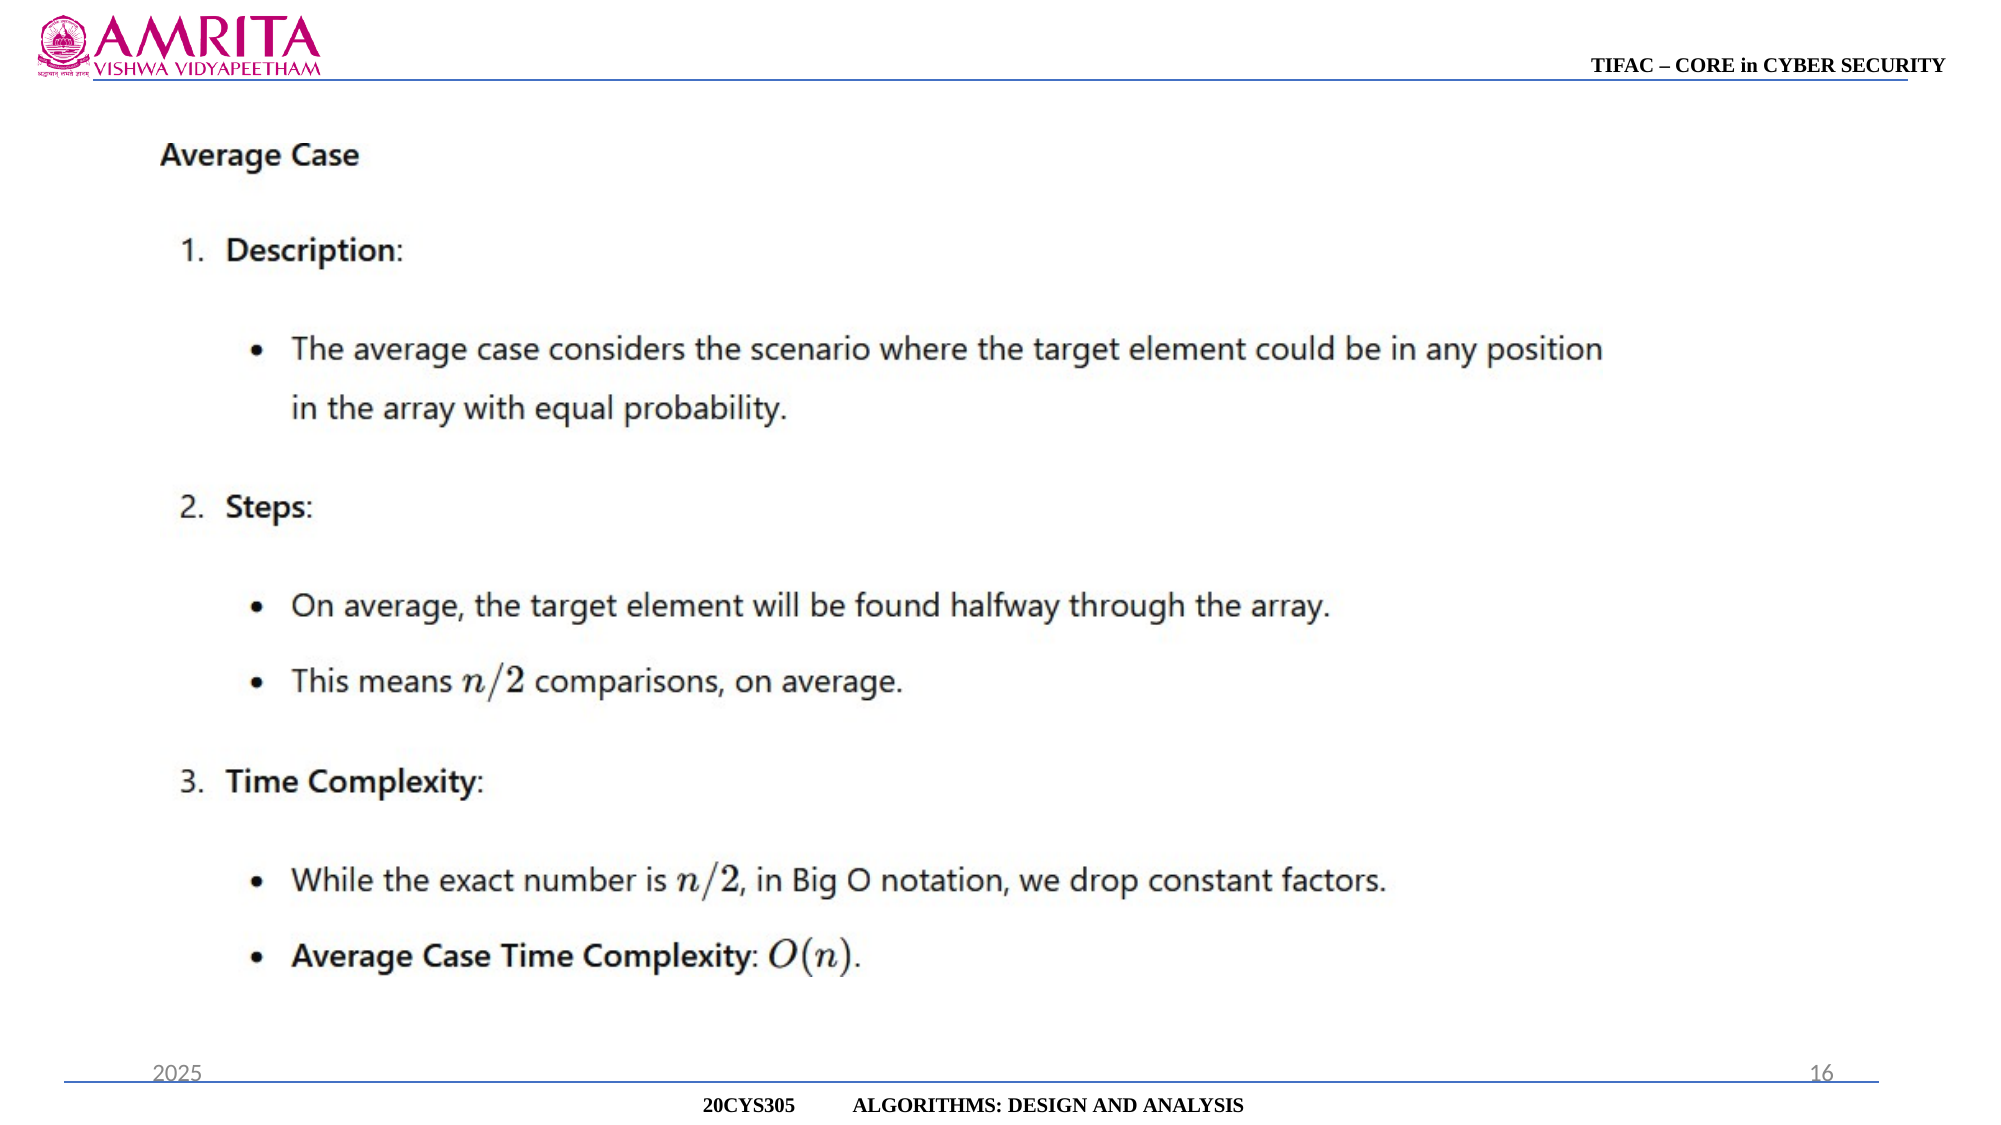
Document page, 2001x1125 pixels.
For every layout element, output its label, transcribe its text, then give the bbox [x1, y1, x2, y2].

slide_number 16 [1807, 1060, 1856, 1125]
footer 20CYS305 [700, 1091, 799, 1125]
text_box ALGORITHMS: DESIGN AND ANALYSIS [850, 1091, 1253, 1117]
picture [36, 13, 322, 79]
slide_number 2025 [150, 1060, 273, 1125]
text_box TIFAC – CORE in CYBER SECURITY [1589, 49, 1952, 77]
picture [160, 143, 1603, 977]
